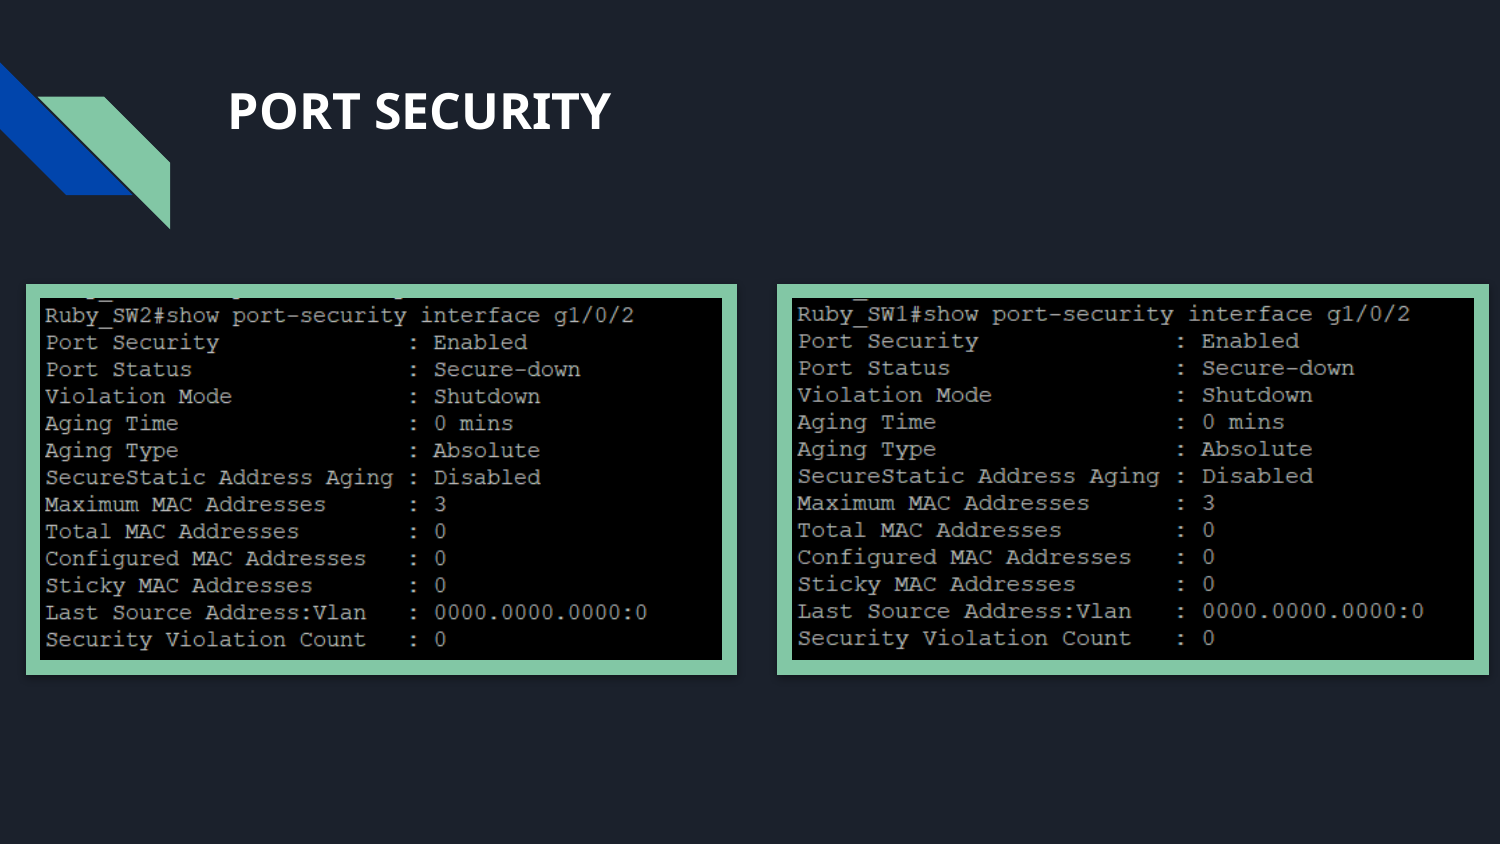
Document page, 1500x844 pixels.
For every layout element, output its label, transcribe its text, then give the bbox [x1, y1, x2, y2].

title PORT SECURITY [212, 64, 1368, 215]
picture [39, 298, 723, 661]
picture [791, 298, 1475, 661]
